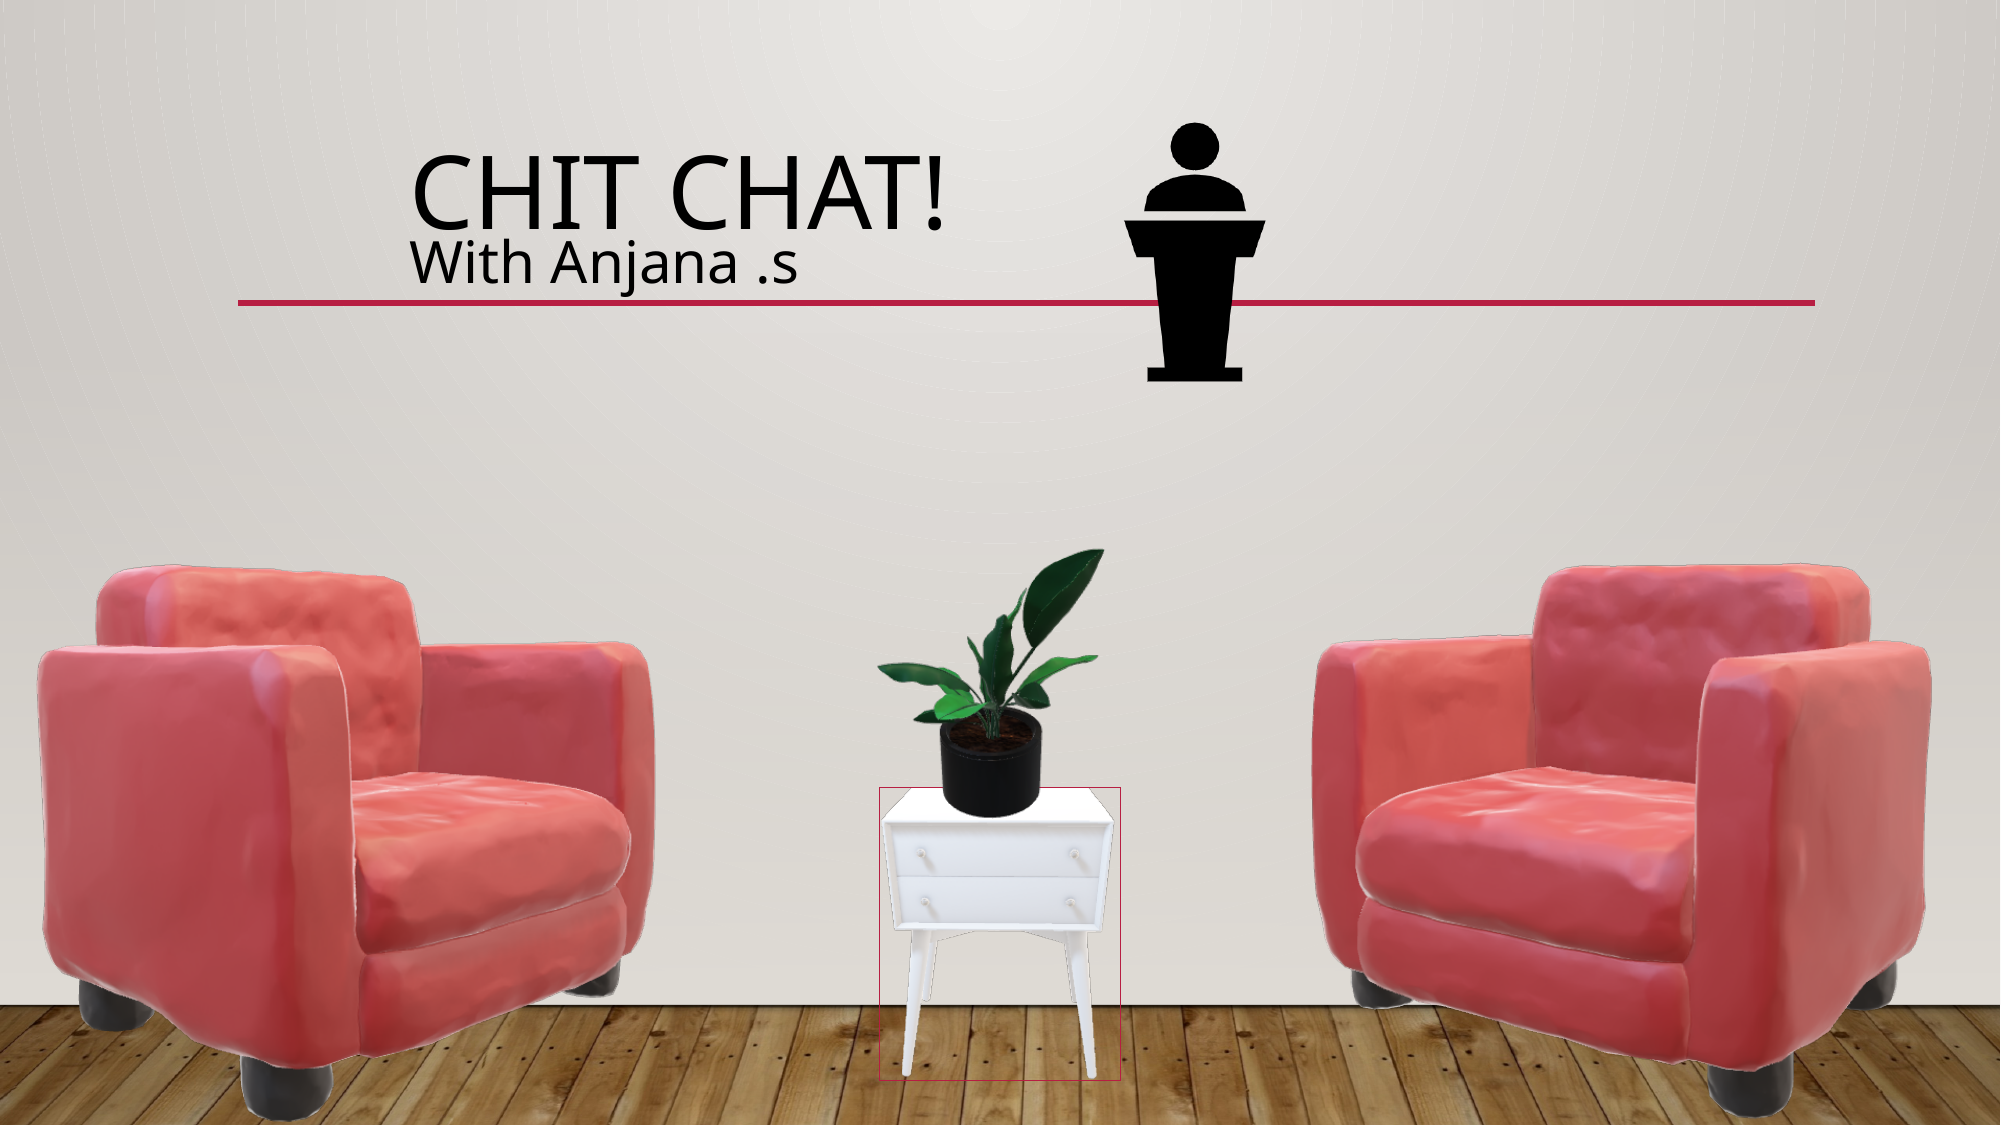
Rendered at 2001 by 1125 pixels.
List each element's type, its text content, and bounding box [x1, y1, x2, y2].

picture [851, 537, 1149, 1080]
text_box With Anjana .s [394, 204, 1178, 480]
picture [1056, 113, 1333, 390]
text_box Chit Chat! [394, 133, 1056, 204]
picture [0, 454, 2000, 1125]
text_box Chit Chat! [1178, 133, 1568, 410]
